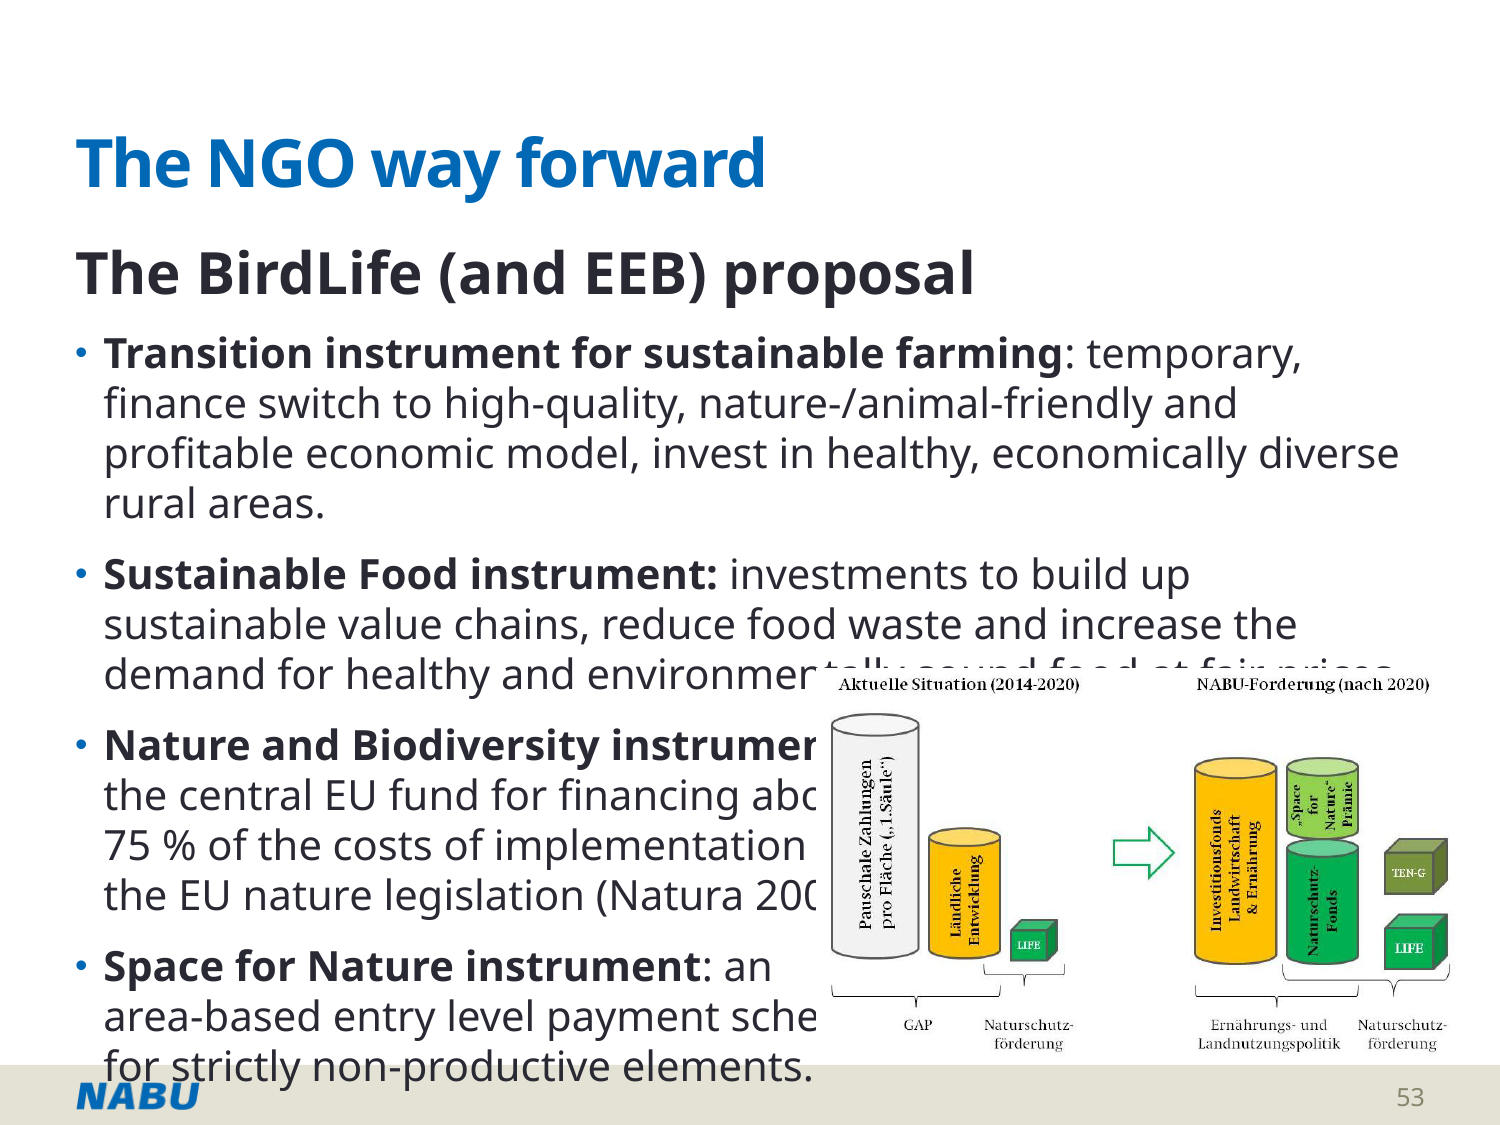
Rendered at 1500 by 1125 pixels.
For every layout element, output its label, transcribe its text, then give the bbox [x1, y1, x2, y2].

picture [75, 1081, 201, 1111]
title The NGO way forward [75, 39, 1425, 202]
list The BirdLife (and EEB) proposal Transition instrument for sustainable farming: temporary, finance switch to high-quality, nature-/animal-friendly and profitable economic model, invest in healthy, economically diverse rural areas. Sustainable Food instrument: investments to build up sustainable value chains, reduce food waste and increase the demand for healthy and environmentally sound food at fair prices. Nature and Biodiversity instrument: the central EU fund for financing about 75 % of the costs of implementation of the EU nature legislation (Natura 2000). Space for Nature instrument: an area-based entry level payment scheme for strictly non-productive elements. [75, 236, 1425, 1011]
slide_number 53 [1340, 1086, 1425, 1116]
picture [816, 668, 1500, 1059]
